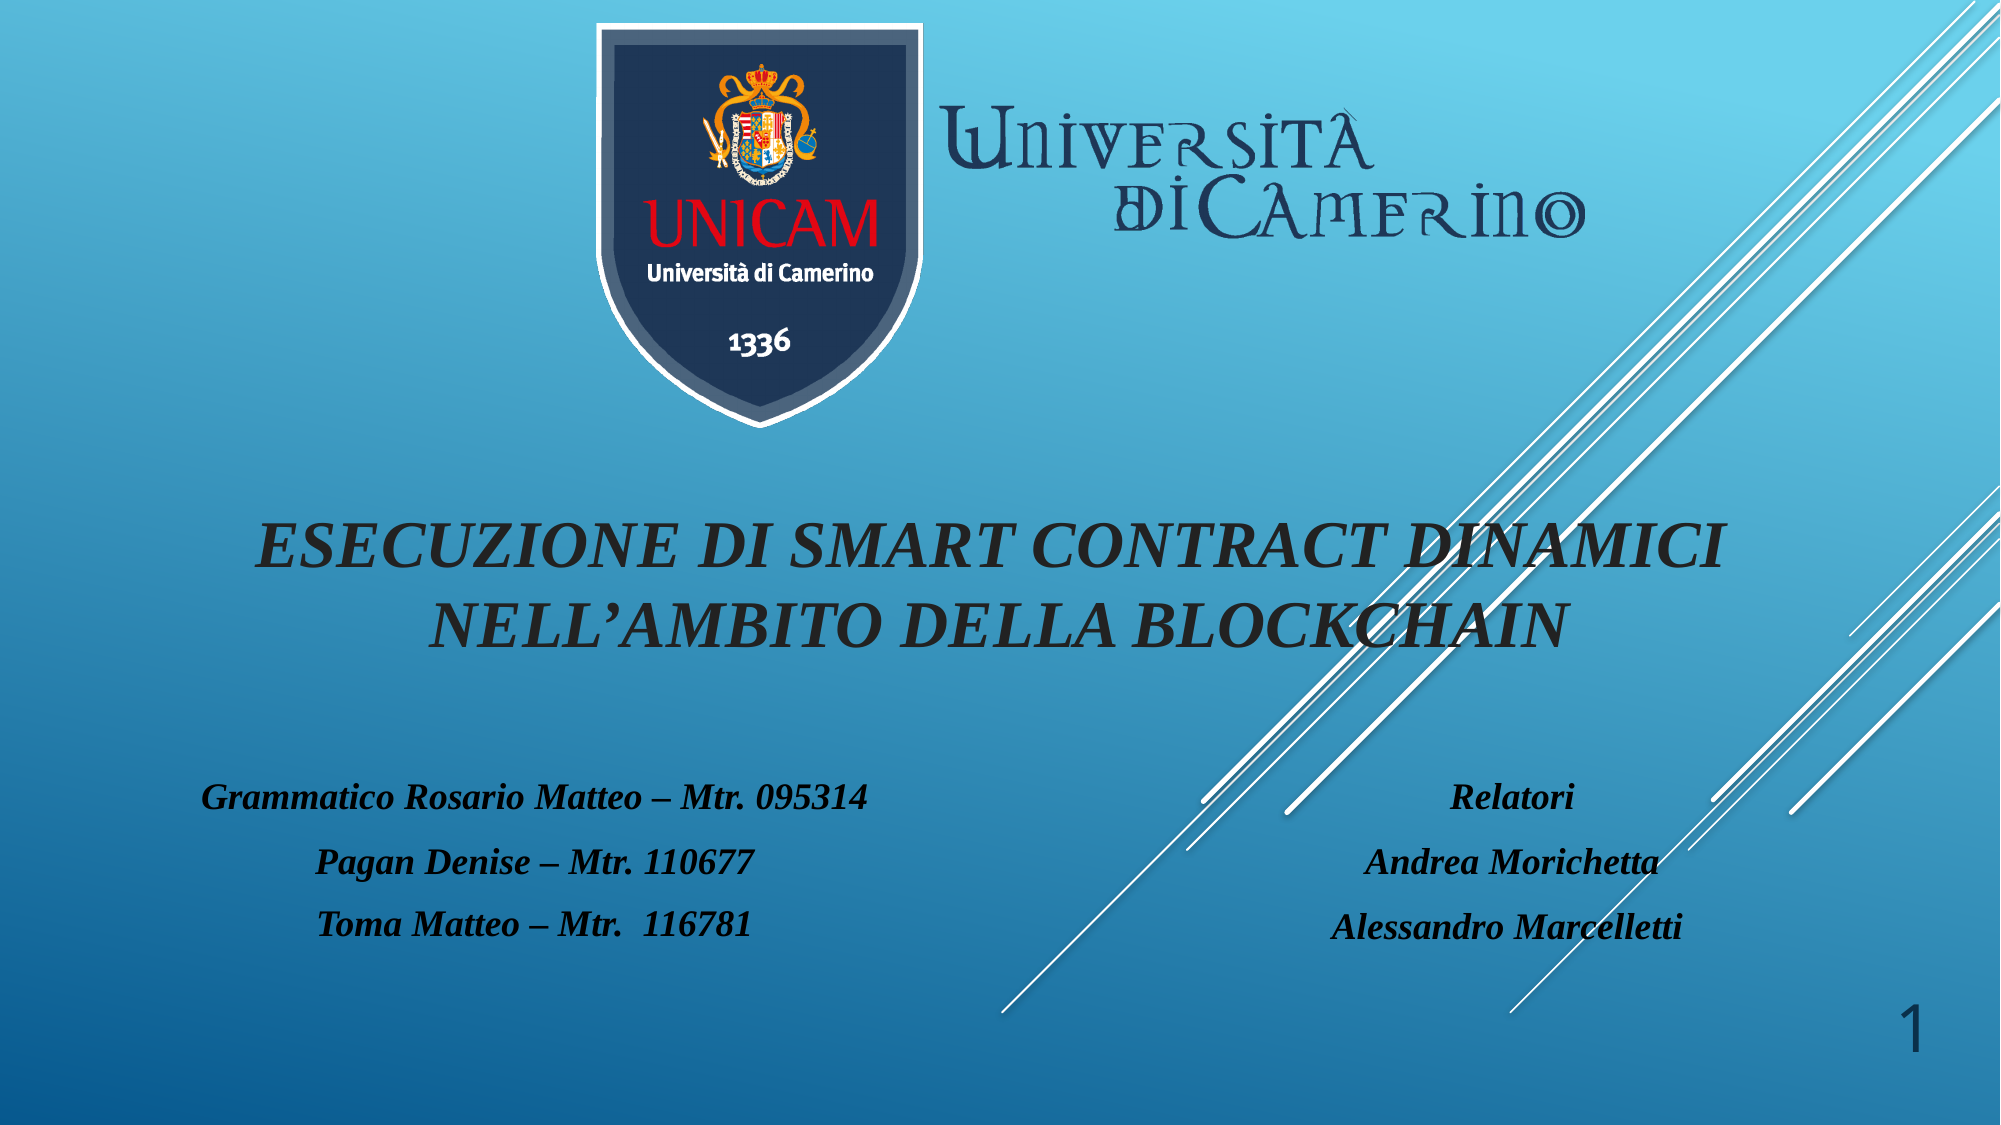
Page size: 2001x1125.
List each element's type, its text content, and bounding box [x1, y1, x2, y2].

text_box 1 [1760, 974, 1949, 1085]
text_box Grammatico Rosario Matteo – Mtr. 095314 Pagan Denise – Mtr. 110677 Toma Matteo – Mtr. 116781 [186, 761, 884, 951]
picture [596, 23, 1585, 428]
text_box Relatori Andrea Morichetta Alessandro Marcelletti [1317, 761, 1708, 955]
text_box Esecuzione di smart contract dinamici NELL’AMBITO DELLA BLOCKCHAIN [216, 185, 1784, 748]
